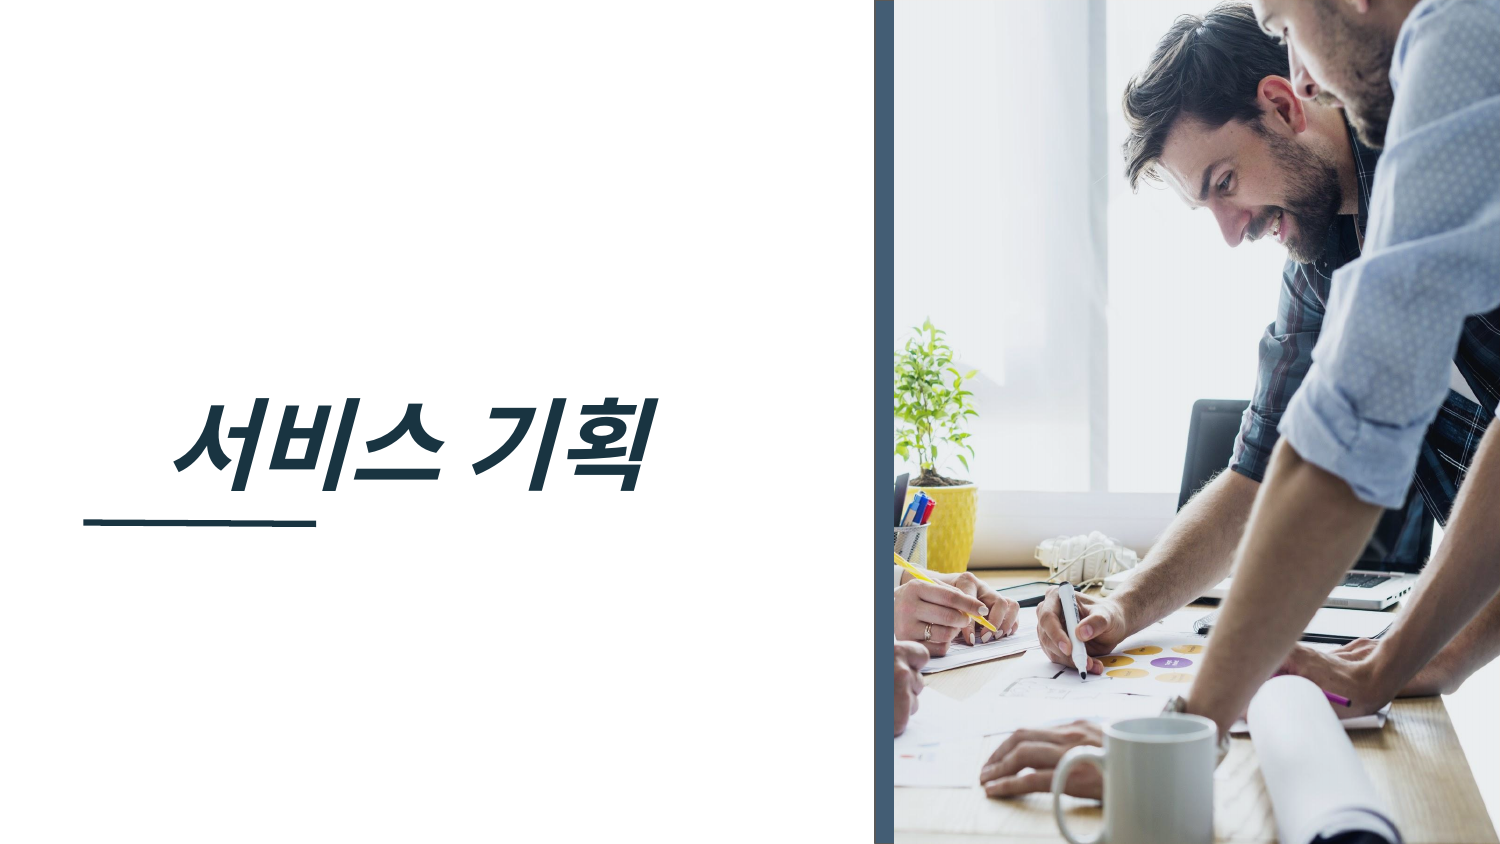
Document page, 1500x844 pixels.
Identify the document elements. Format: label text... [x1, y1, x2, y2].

text_box [874, 0, 892, 844]
picture [894, 0, 1500, 844]
title 서비스 기획 [58, 395, 756, 490]
